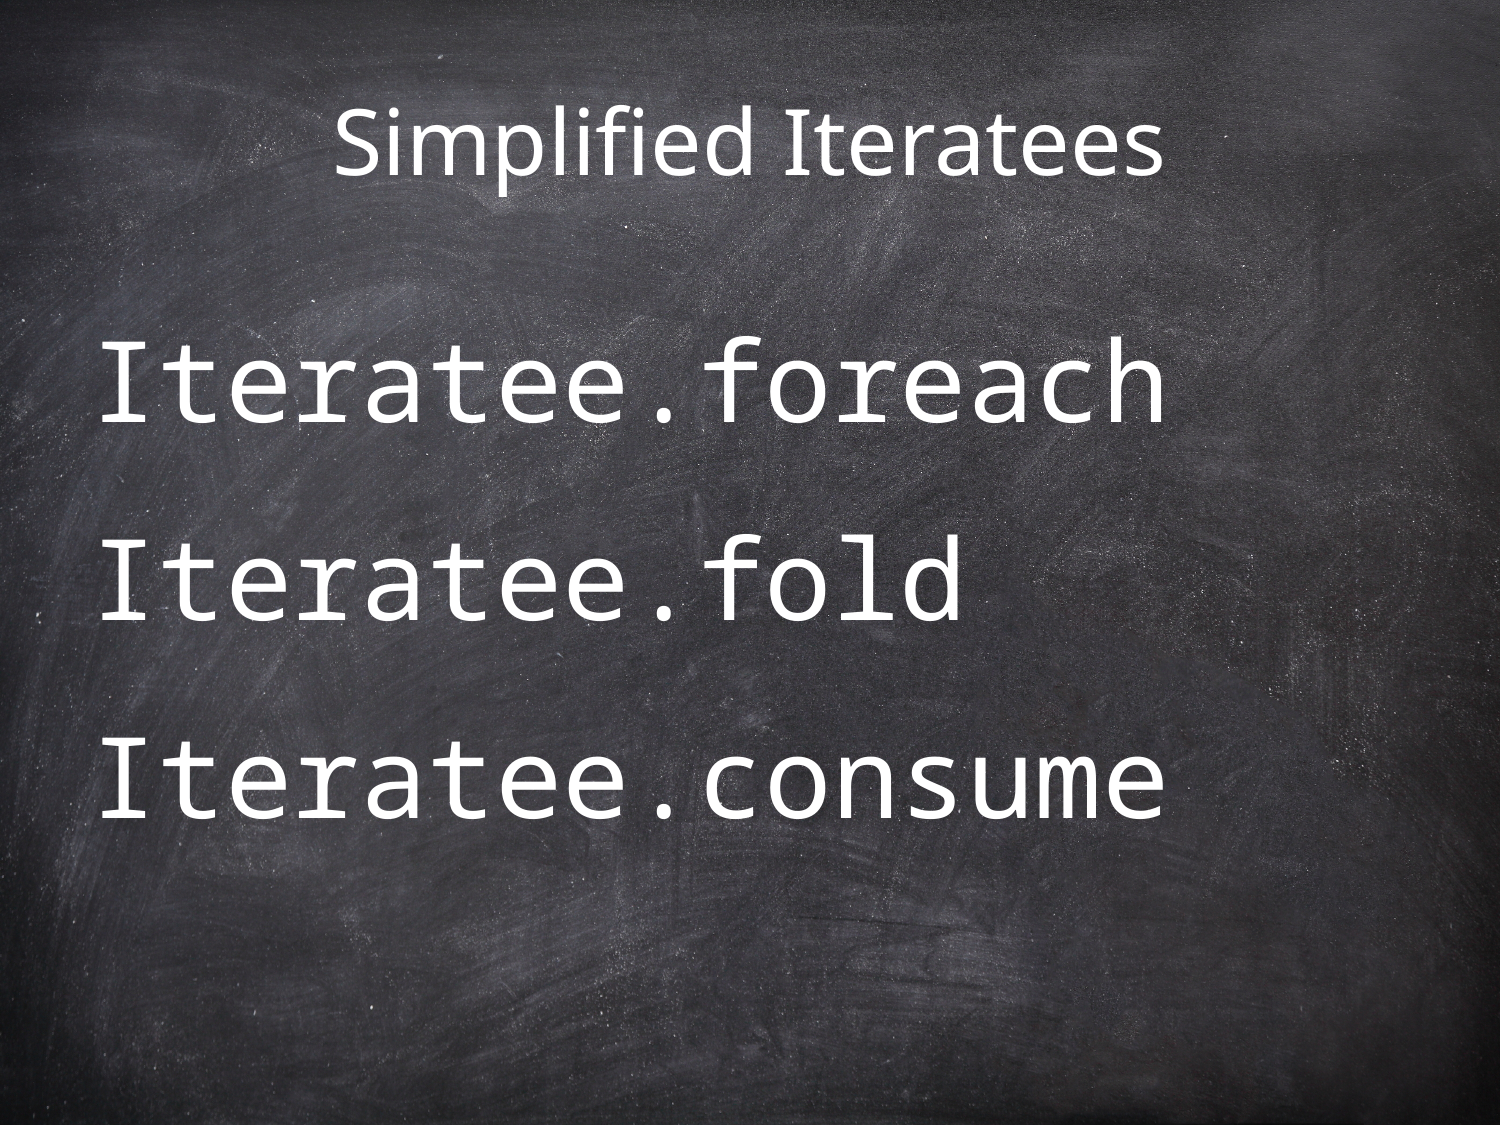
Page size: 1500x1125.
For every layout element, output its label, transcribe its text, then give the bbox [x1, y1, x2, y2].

picture [0, 0, 1500, 1125]
list Iteratee.foreach Iteratee.fold Iteratee.consume [75, 262, 1425, 1005]
title Simplified Iteratees [75, 45, 1425, 233]
